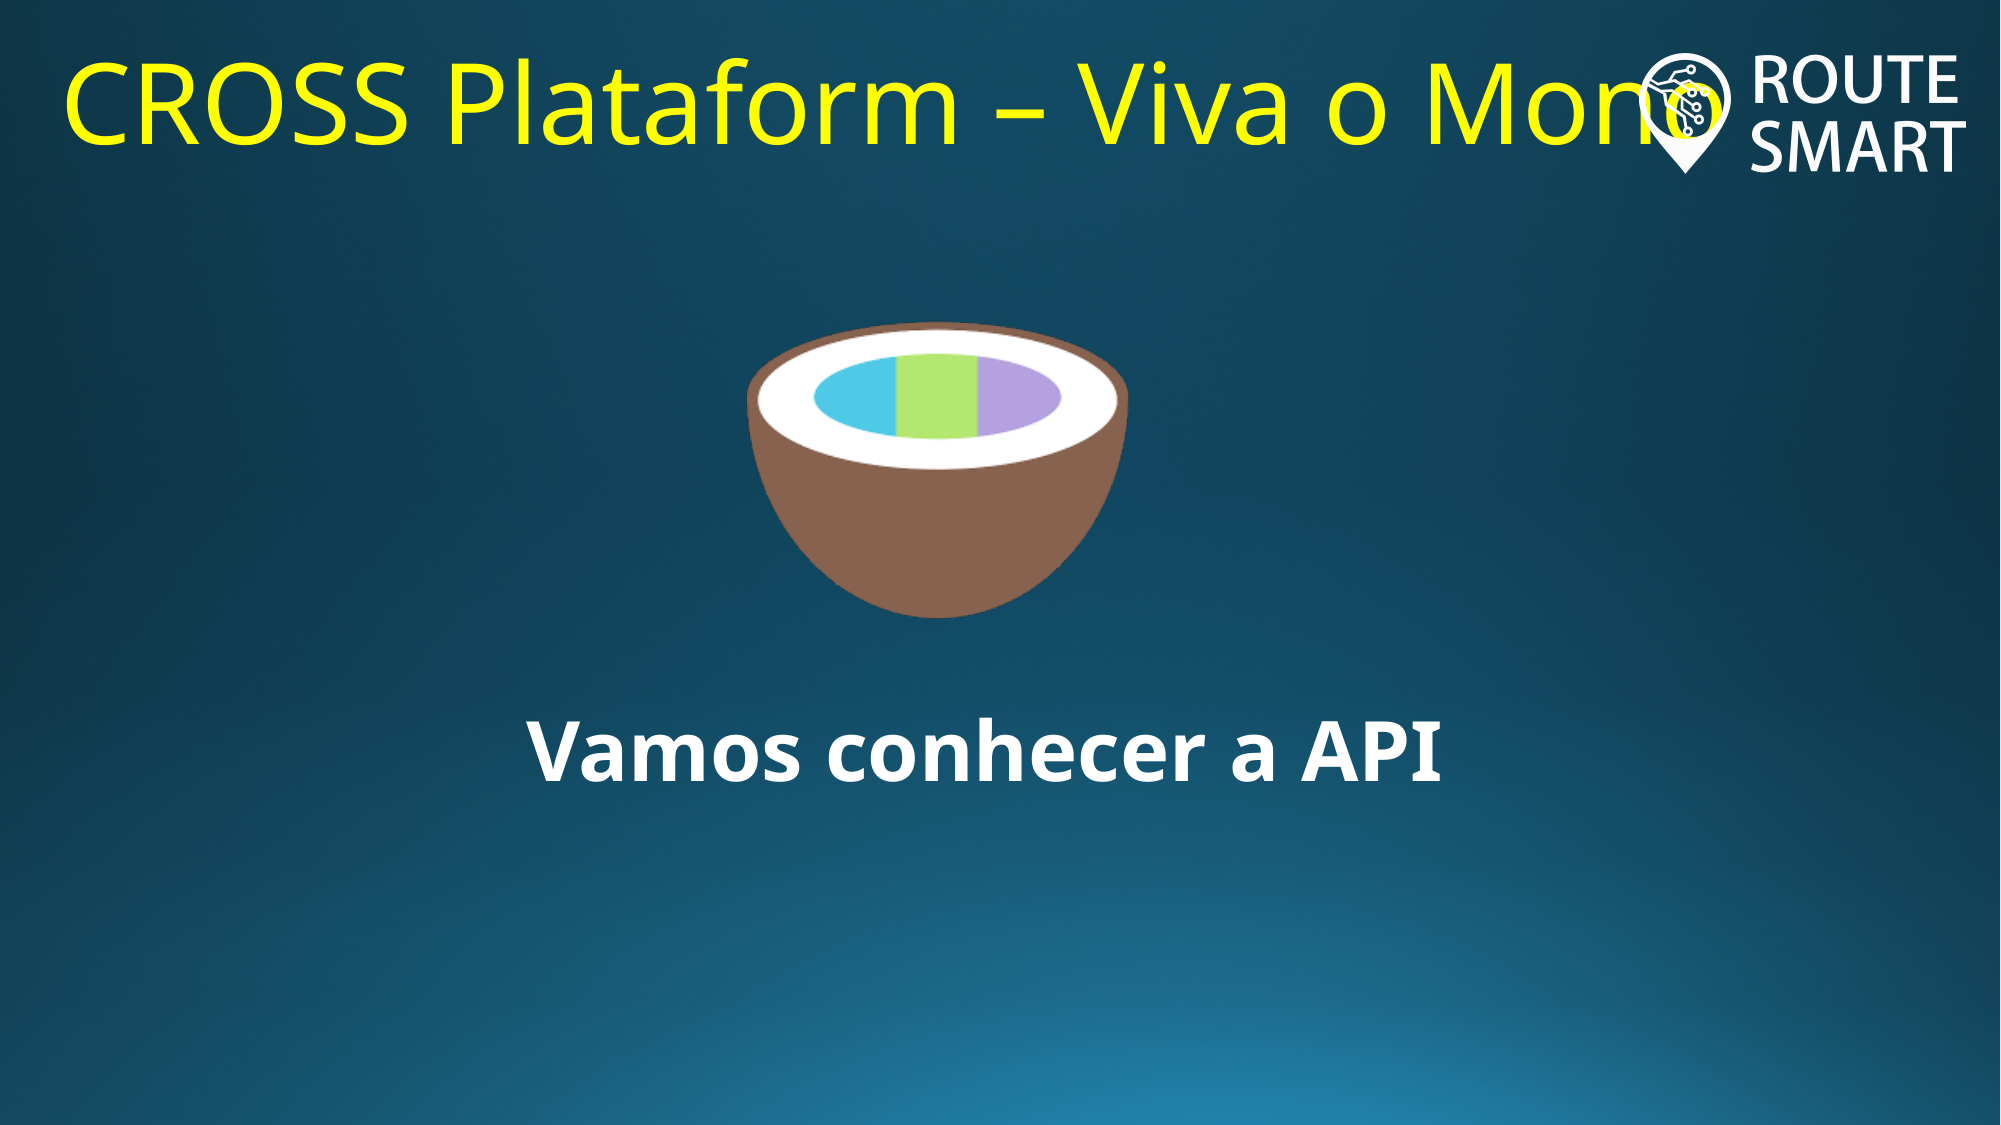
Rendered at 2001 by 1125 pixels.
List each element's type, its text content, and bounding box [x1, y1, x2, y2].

picture [0, 0, 2001, 1125]
title CROSS Plataform – Viva o Mono [45, 0, 1771, 218]
text_box Vamos conhecer a API [41, 690, 1929, 805]
